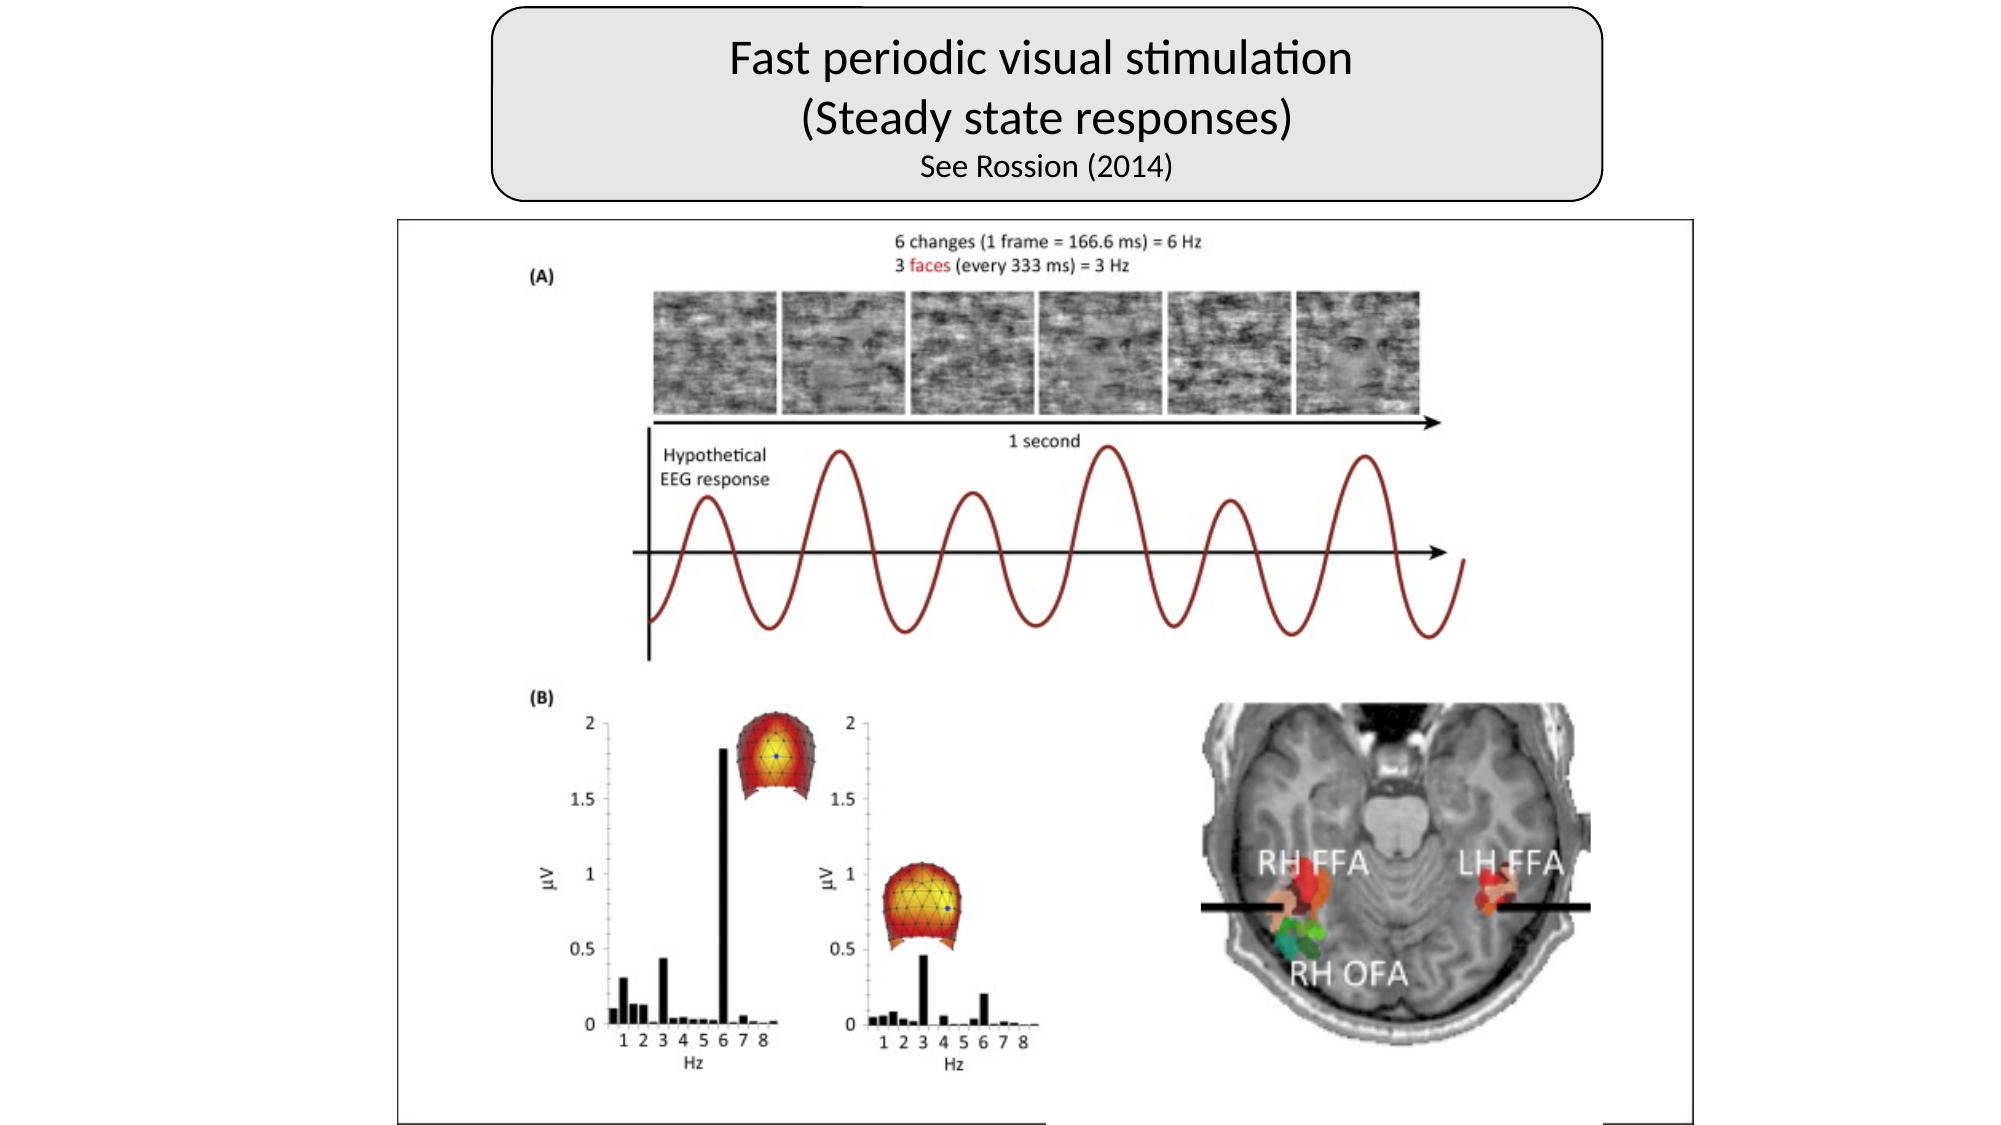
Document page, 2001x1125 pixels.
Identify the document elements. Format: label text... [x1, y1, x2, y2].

text_box [275, 0, 1546, 463]
picture [397, 219, 1694, 1125]
text_box Fast periodic visual stimulation (Steady state responses) See Rossion (2014) [1546, 6, 1604, 202]
